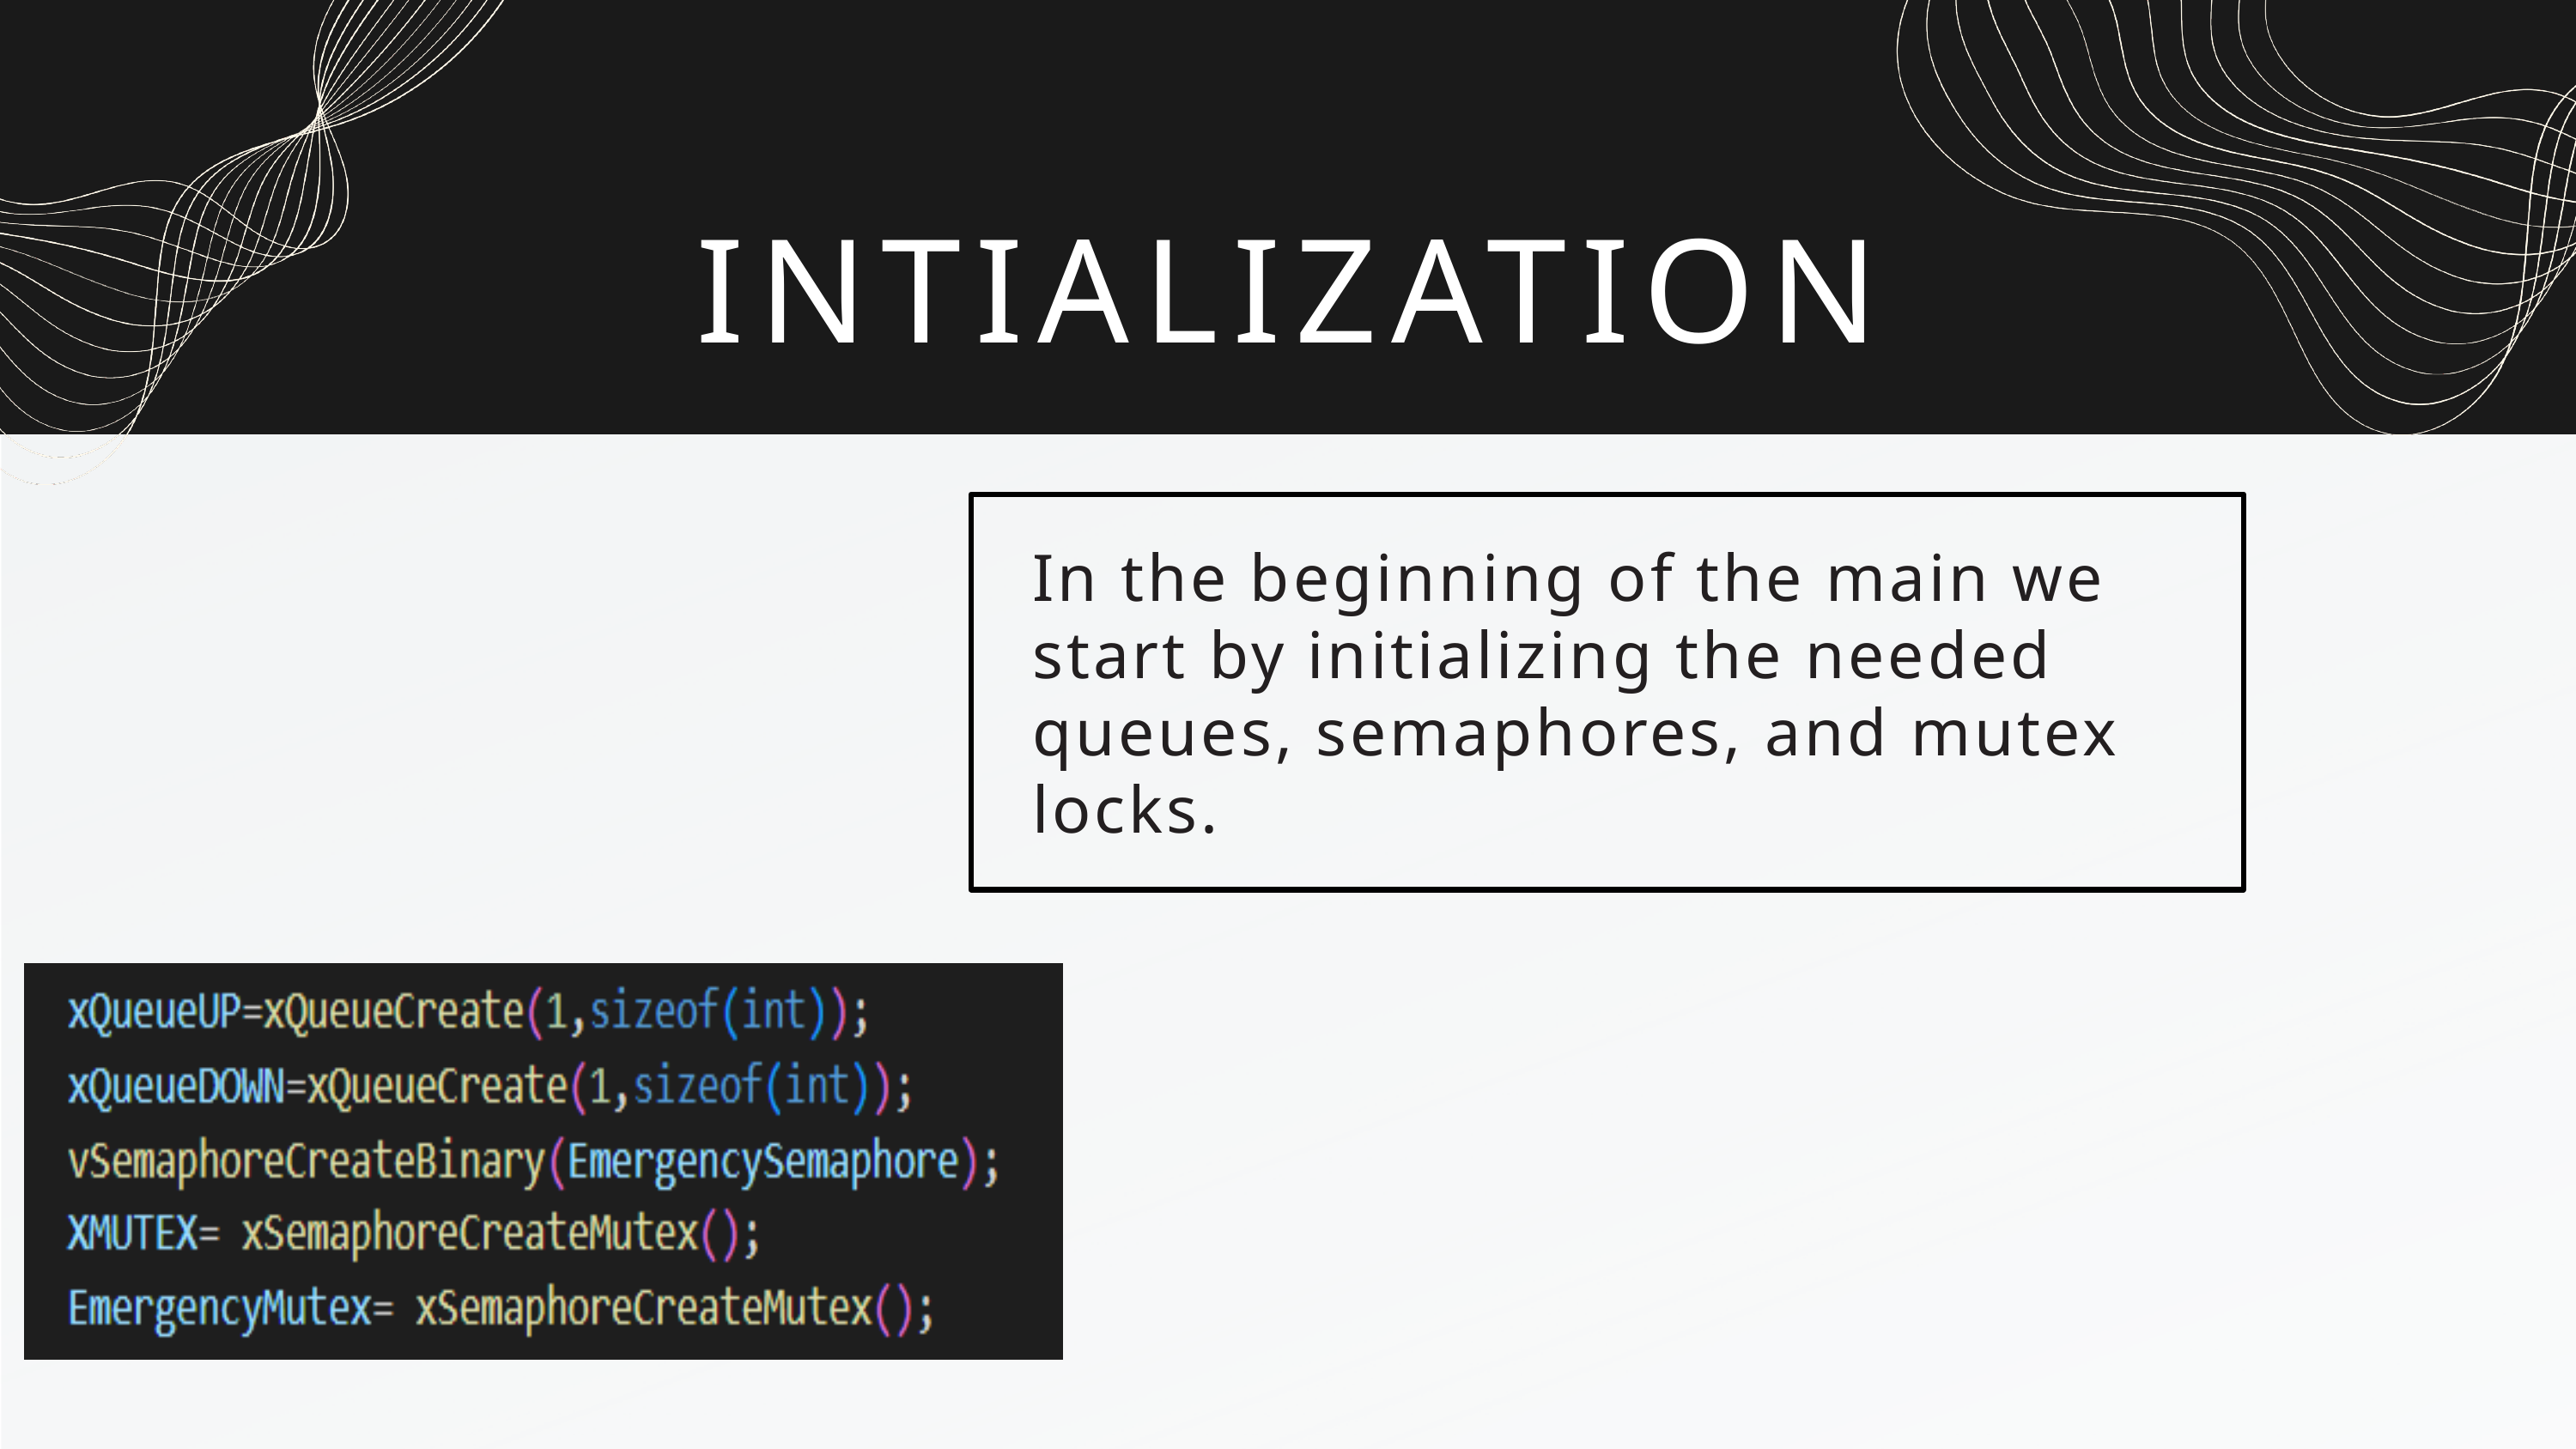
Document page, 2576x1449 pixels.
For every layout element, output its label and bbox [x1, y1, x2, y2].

text_box [548, 0, 1891, 435]
picture [0, 0, 2576, 1449]
text_box [970, 494, 2245, 890]
